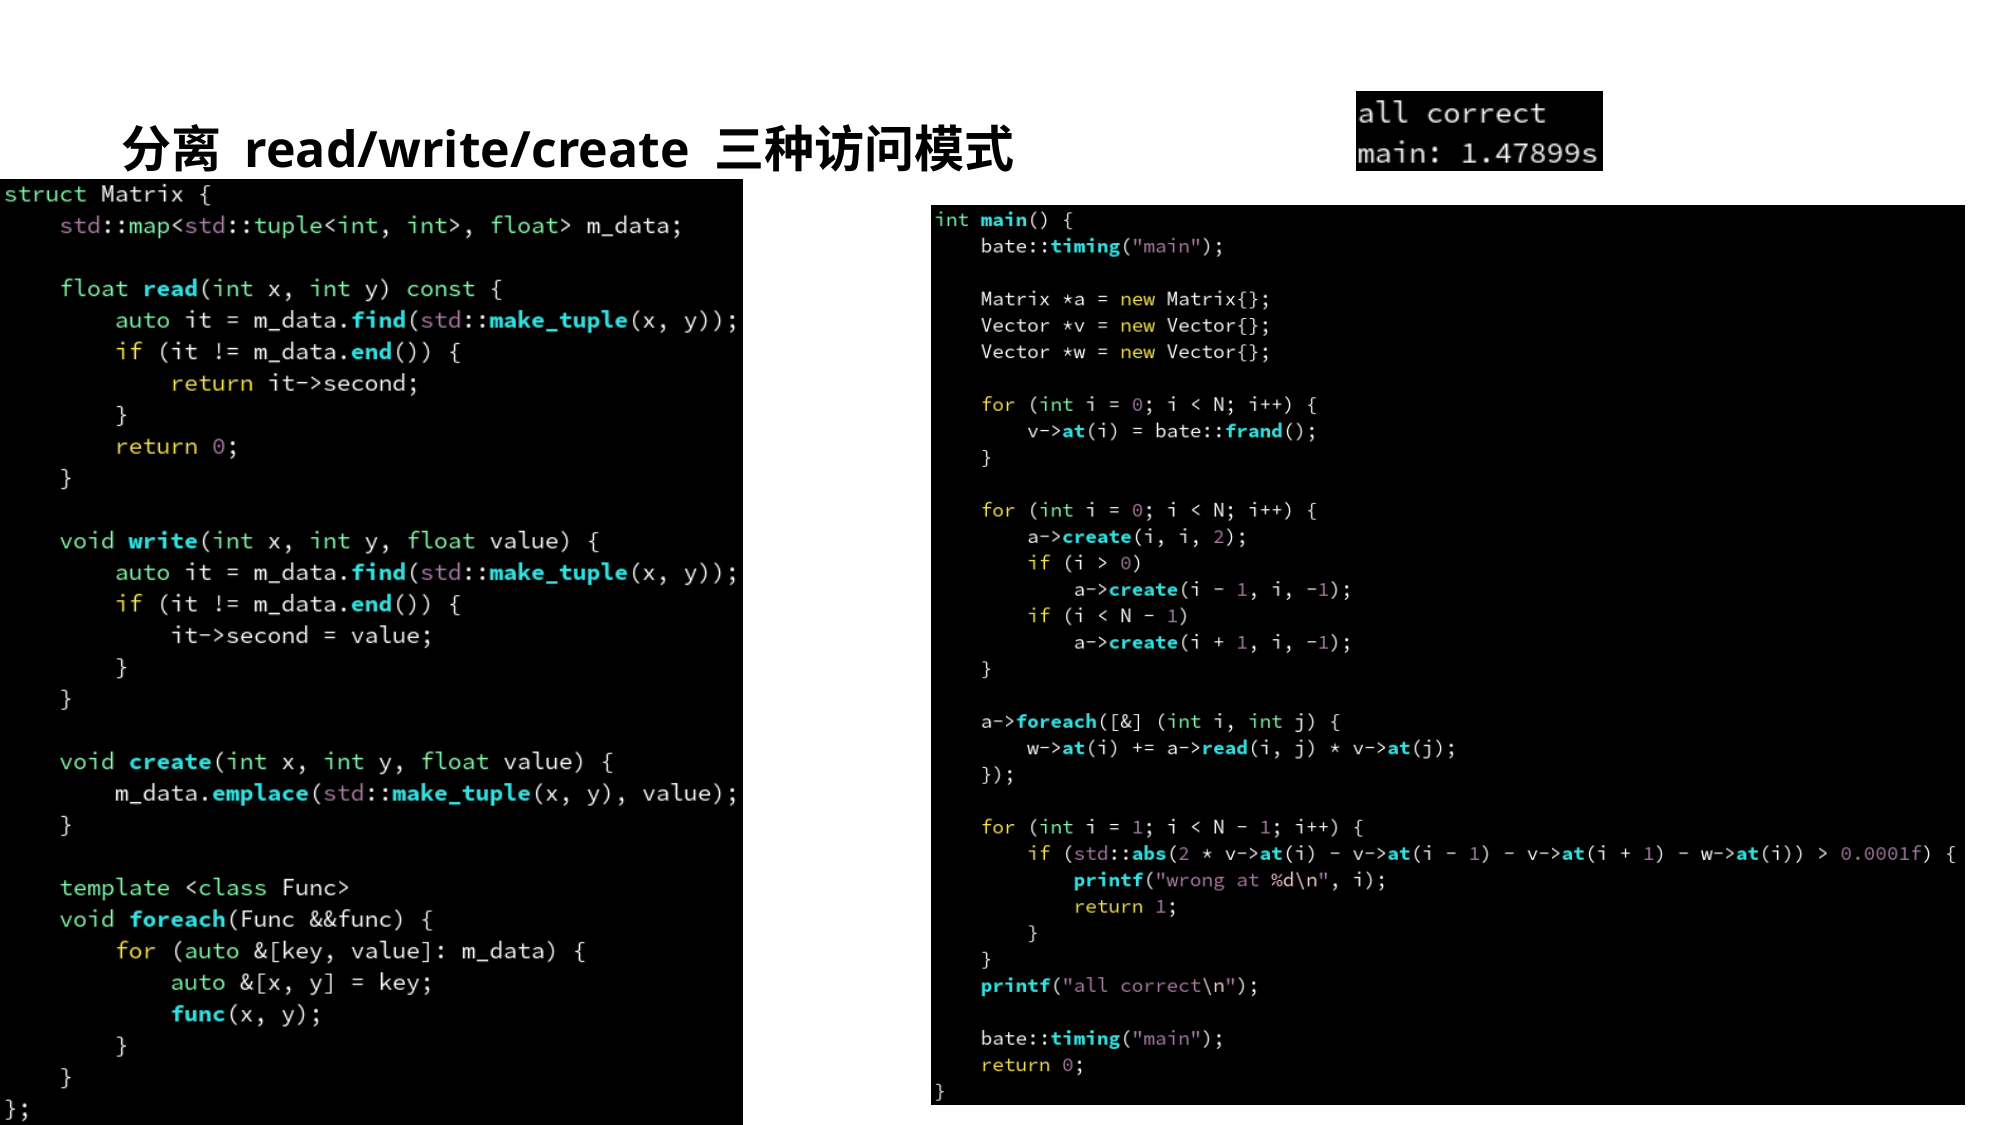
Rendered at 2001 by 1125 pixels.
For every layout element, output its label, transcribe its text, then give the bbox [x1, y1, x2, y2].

picture [1355, 91, 1603, 171]
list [0, 179, 743, 1125]
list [931, 205, 1965, 1105]
title 分离 read/write/create 三种访问模式 [106, 42, 1832, 260]
